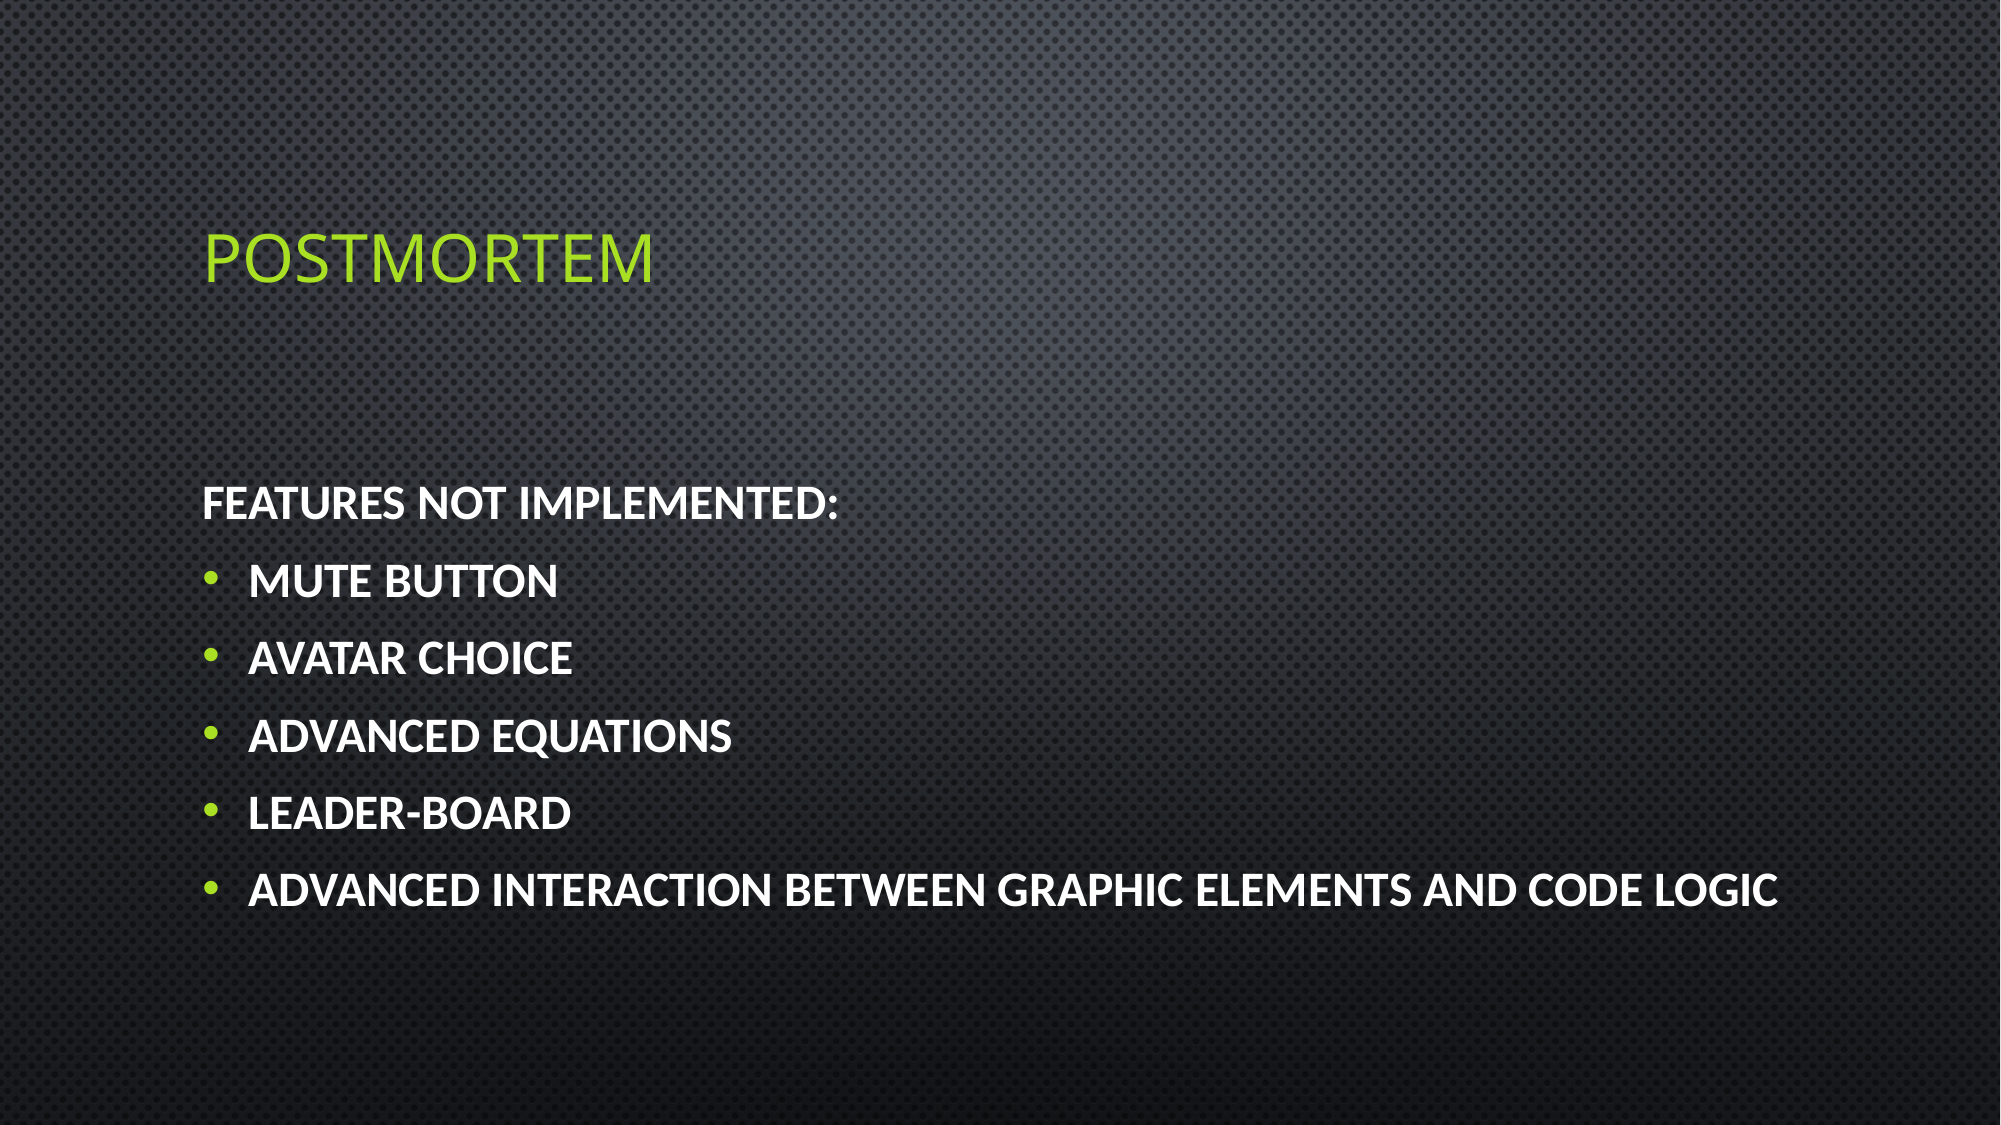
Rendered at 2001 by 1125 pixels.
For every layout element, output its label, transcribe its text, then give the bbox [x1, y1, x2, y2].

title Postmortem [187, 99, 1813, 413]
picture [0, 0, 2001, 1125]
list Features not implemented: mute button avatar choice advanced equations leader-board advanced interaction between graphic elements and code logic [187, 437, 1813, 950]
